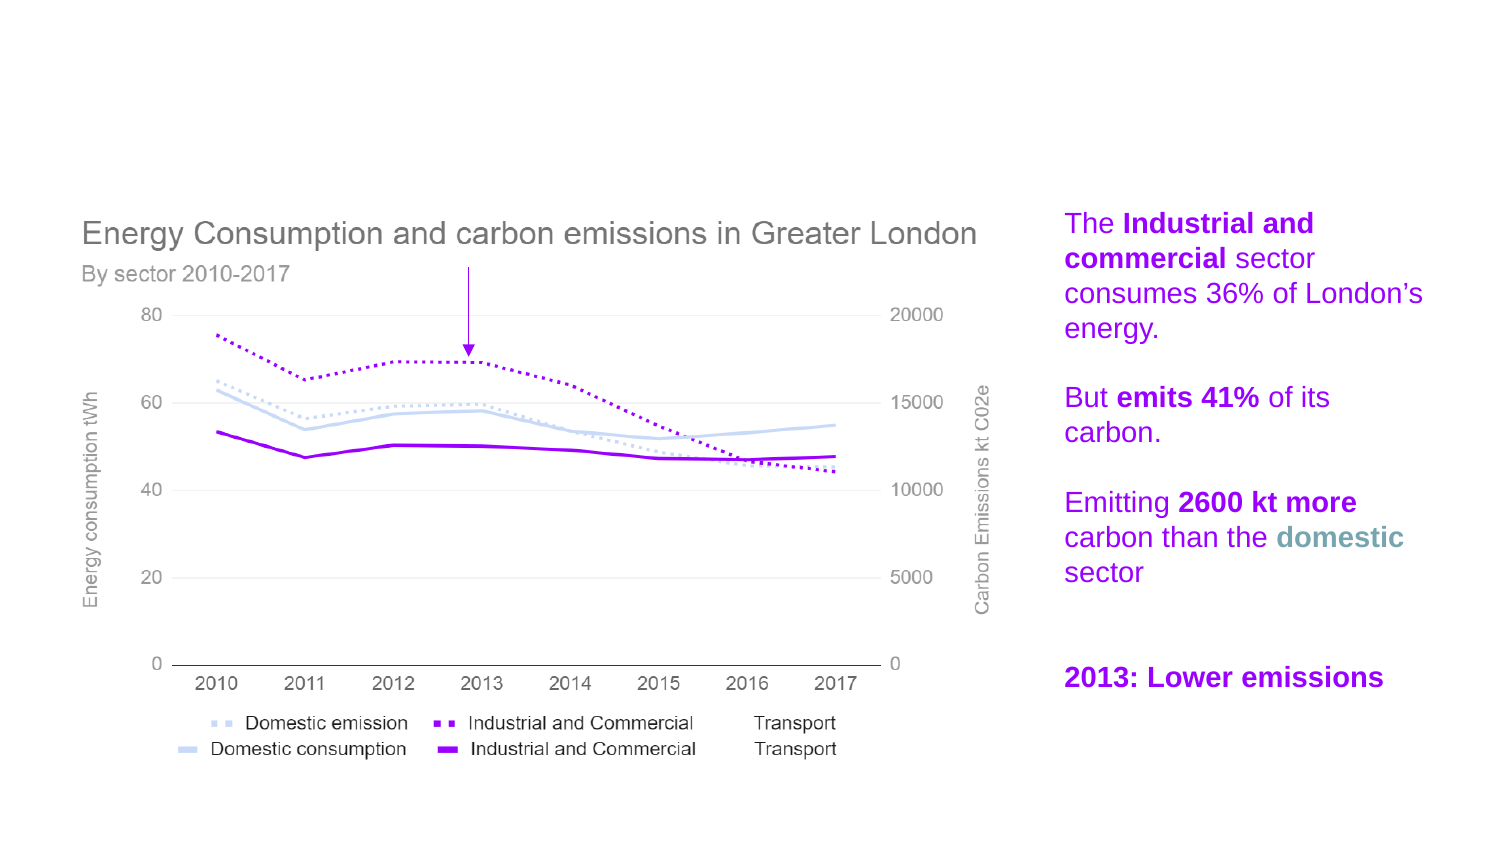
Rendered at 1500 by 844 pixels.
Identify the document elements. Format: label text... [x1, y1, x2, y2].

list The Industrial and commercial sector consumes 36% of London’s energy. But emits 41% of its carbon. Emitting 2600 kt more carbon than the domestic sector 2013: Lower emissions [1049, 189, 1449, 789]
picture [50, 188, 1022, 790]
